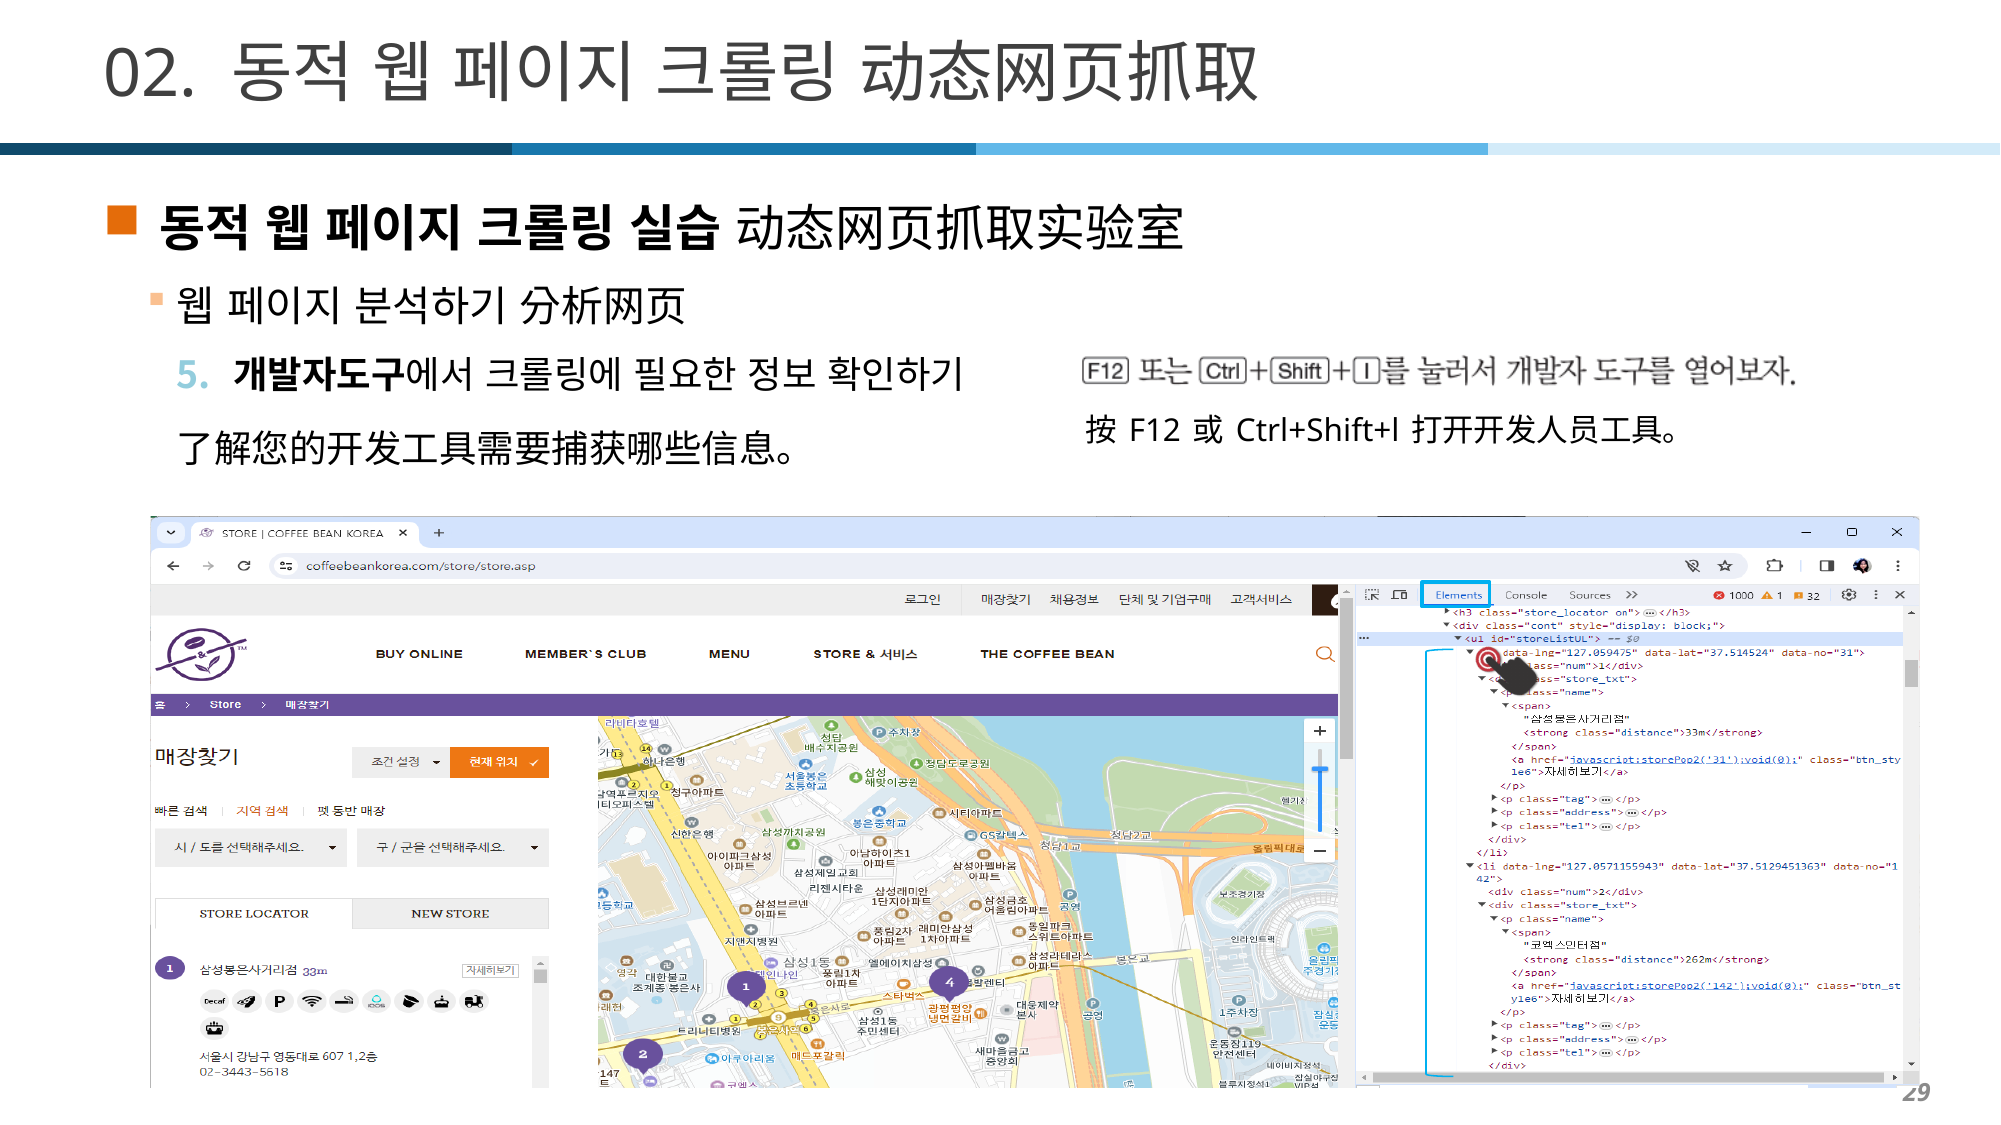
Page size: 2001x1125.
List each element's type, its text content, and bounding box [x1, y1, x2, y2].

title 02. 동적 웹 페이지 크롤링 动态网页抓取 [88, 18, 1920, 122]
picture [1076, 350, 1800, 392]
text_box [150, 516, 1920, 1088]
picture [1478, 638, 1537, 703]
list 동적 웹 페이지 크롤링 실습 动态网页抓取实验室 웹 페이지 분석하기 分析网页 개발자도구에서 크롤링에 필요한 정보 확인하기 了解您的开发工具需要捕获哪些信息。 [88, 176, 1920, 1083]
text_box 按 F12 或 Ctrl+Shift+l 打开开发人员工具。 [1070, 401, 1824, 456]
